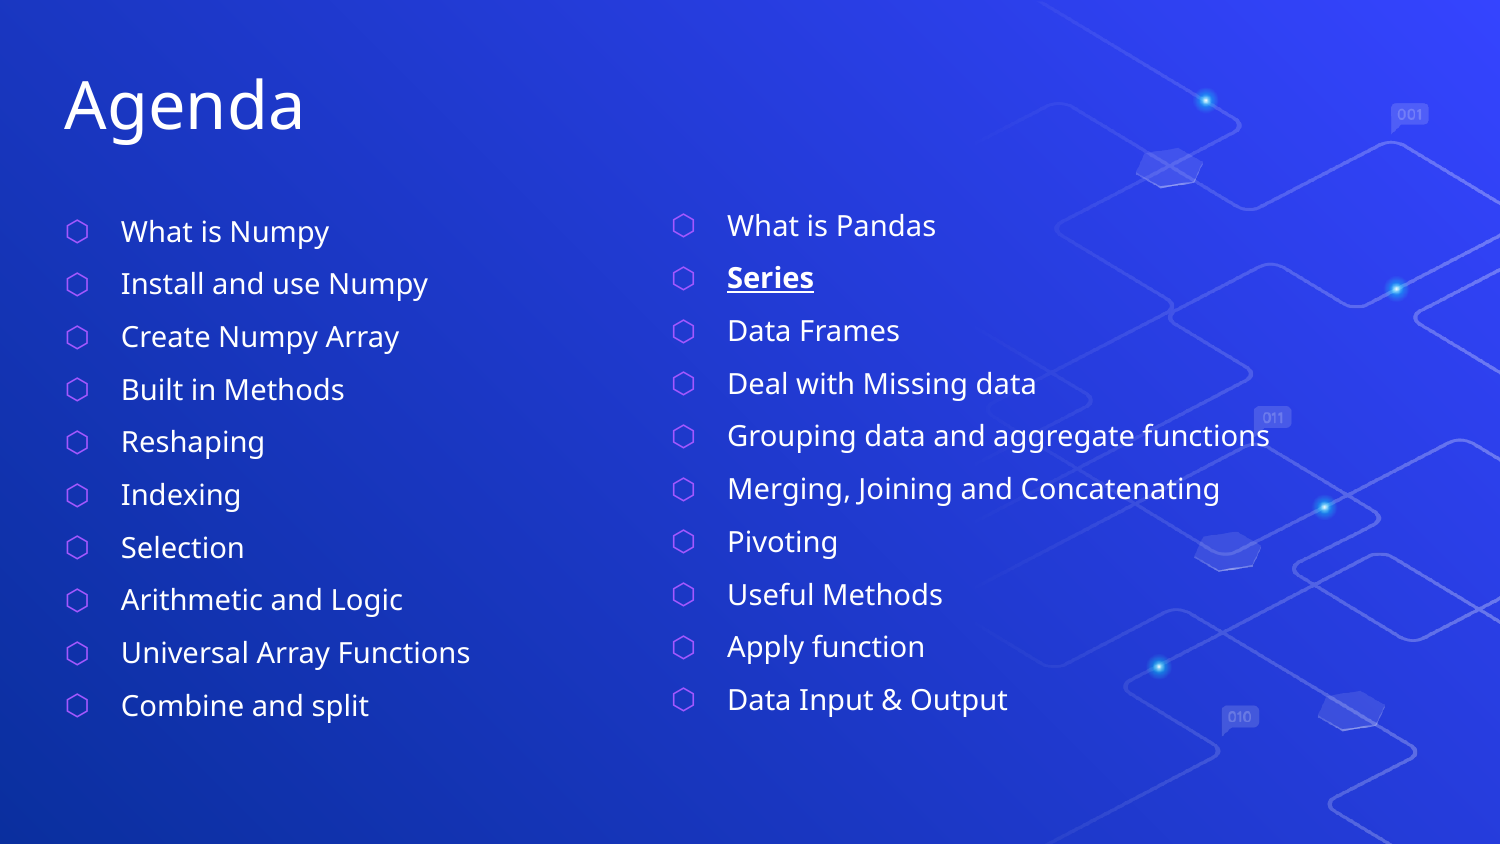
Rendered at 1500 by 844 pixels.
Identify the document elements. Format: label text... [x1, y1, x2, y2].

list Agenda What is Numpy Install and use Numpy Create Numpy Array Built in Methods Reshaping Indexing Selection Arithmetic and Logic Universal Array Functions Combine and split [64, 50, 1420, 404]
picture [0, 0, 1500, 844]
text_box What is Pandas Series Data Frames Deal with Missing data Grouping data and aggregate functions Merging, Joining and Concatenating Pivoting Useful Methods Apply function Data Input & Output [670, 101, 1403, 455]
